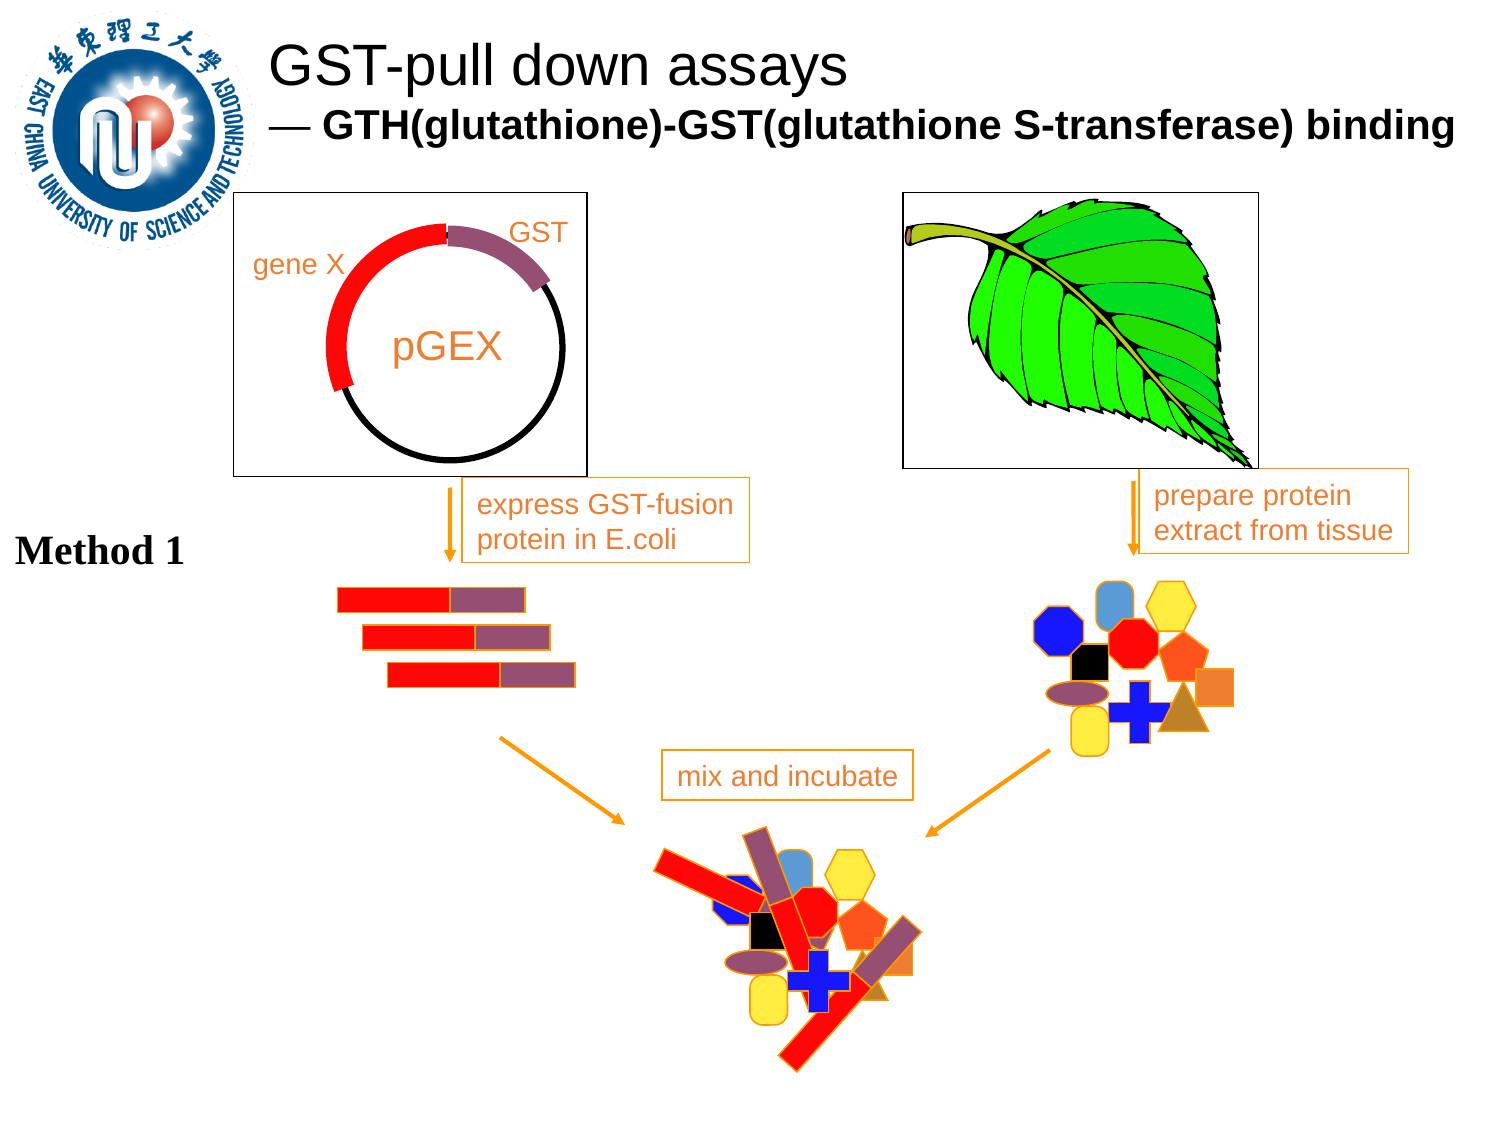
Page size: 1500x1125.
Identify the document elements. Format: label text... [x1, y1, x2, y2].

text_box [233, 192, 1258, 477]
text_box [1033, 467, 1409, 757]
title GST-pull down assays — GTH(glutathione)-GST(glutathione S-transferase) binding [253, 0, 1500, 175]
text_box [499, 737, 1050, 1088]
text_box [337, 477, 750, 688]
text_box Method 1 [0, 515, 219, 581]
picture [13, 9, 254, 250]
